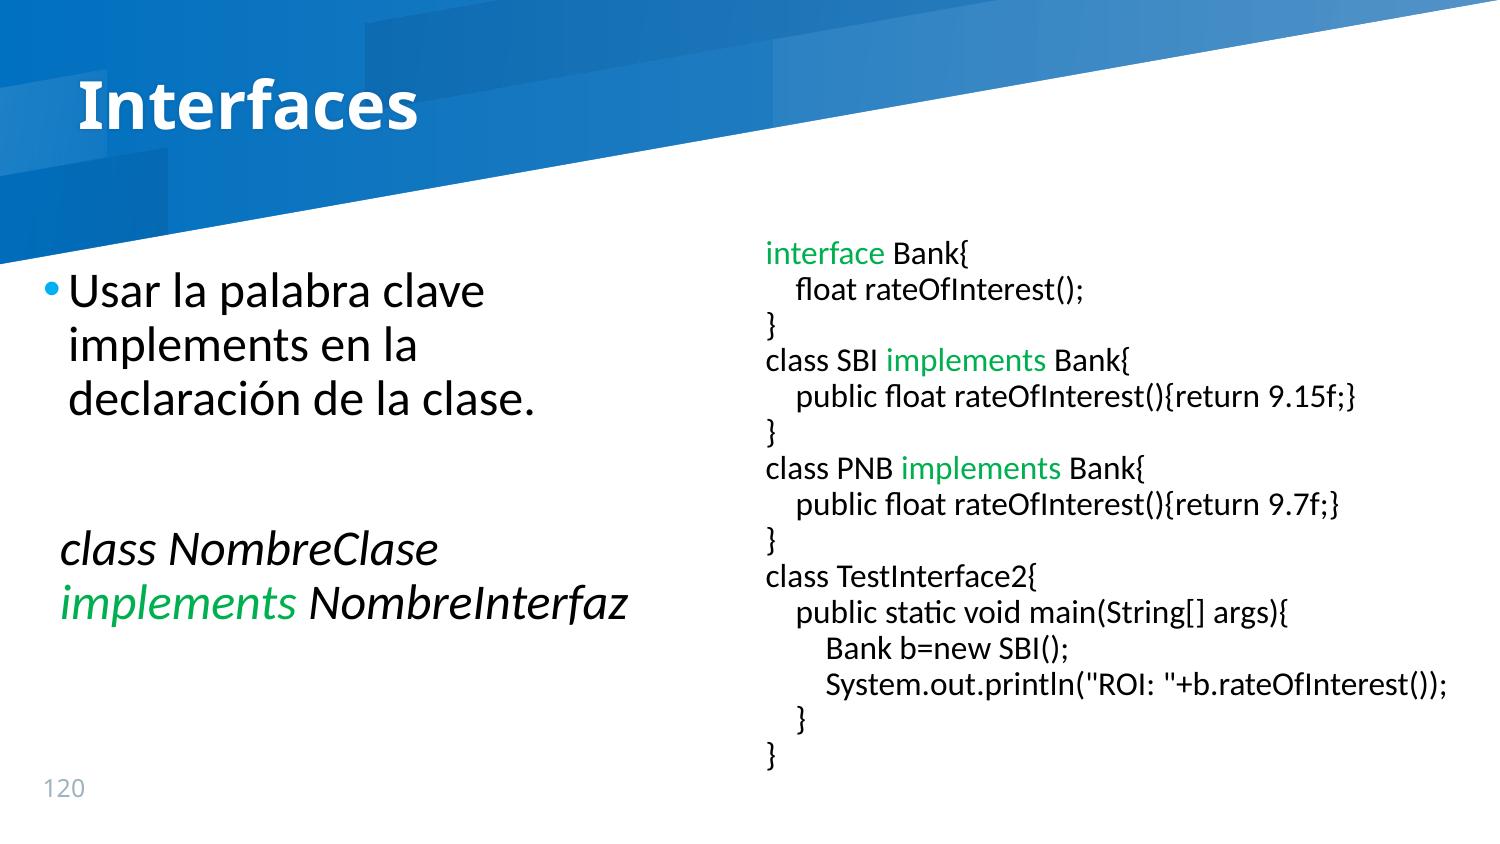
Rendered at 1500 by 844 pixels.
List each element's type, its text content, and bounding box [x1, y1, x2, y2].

slide_number 120 [42, 785, 122, 807]
title Interfaces [78, 21, 1136, 184]
text_box interface Bank{ float rateOfInterest(); } class SBI implements Bank{ public float rateOfInterest(){return 9.15f;} } class PNB implements Bank{ public float rateOfInterest(){return 9.7f;} } class TestInterface2{ public static void main(String[] args){ Bank b=new SBI(); System.out.println("ROI: "+b.rateOfInterest()); } } [744, 220, 1500, 756]
text_box Usar la palabra clave implements en la declaración de la clase. class NombreClase implements NombreInterfaz [15, 249, 677, 785]
